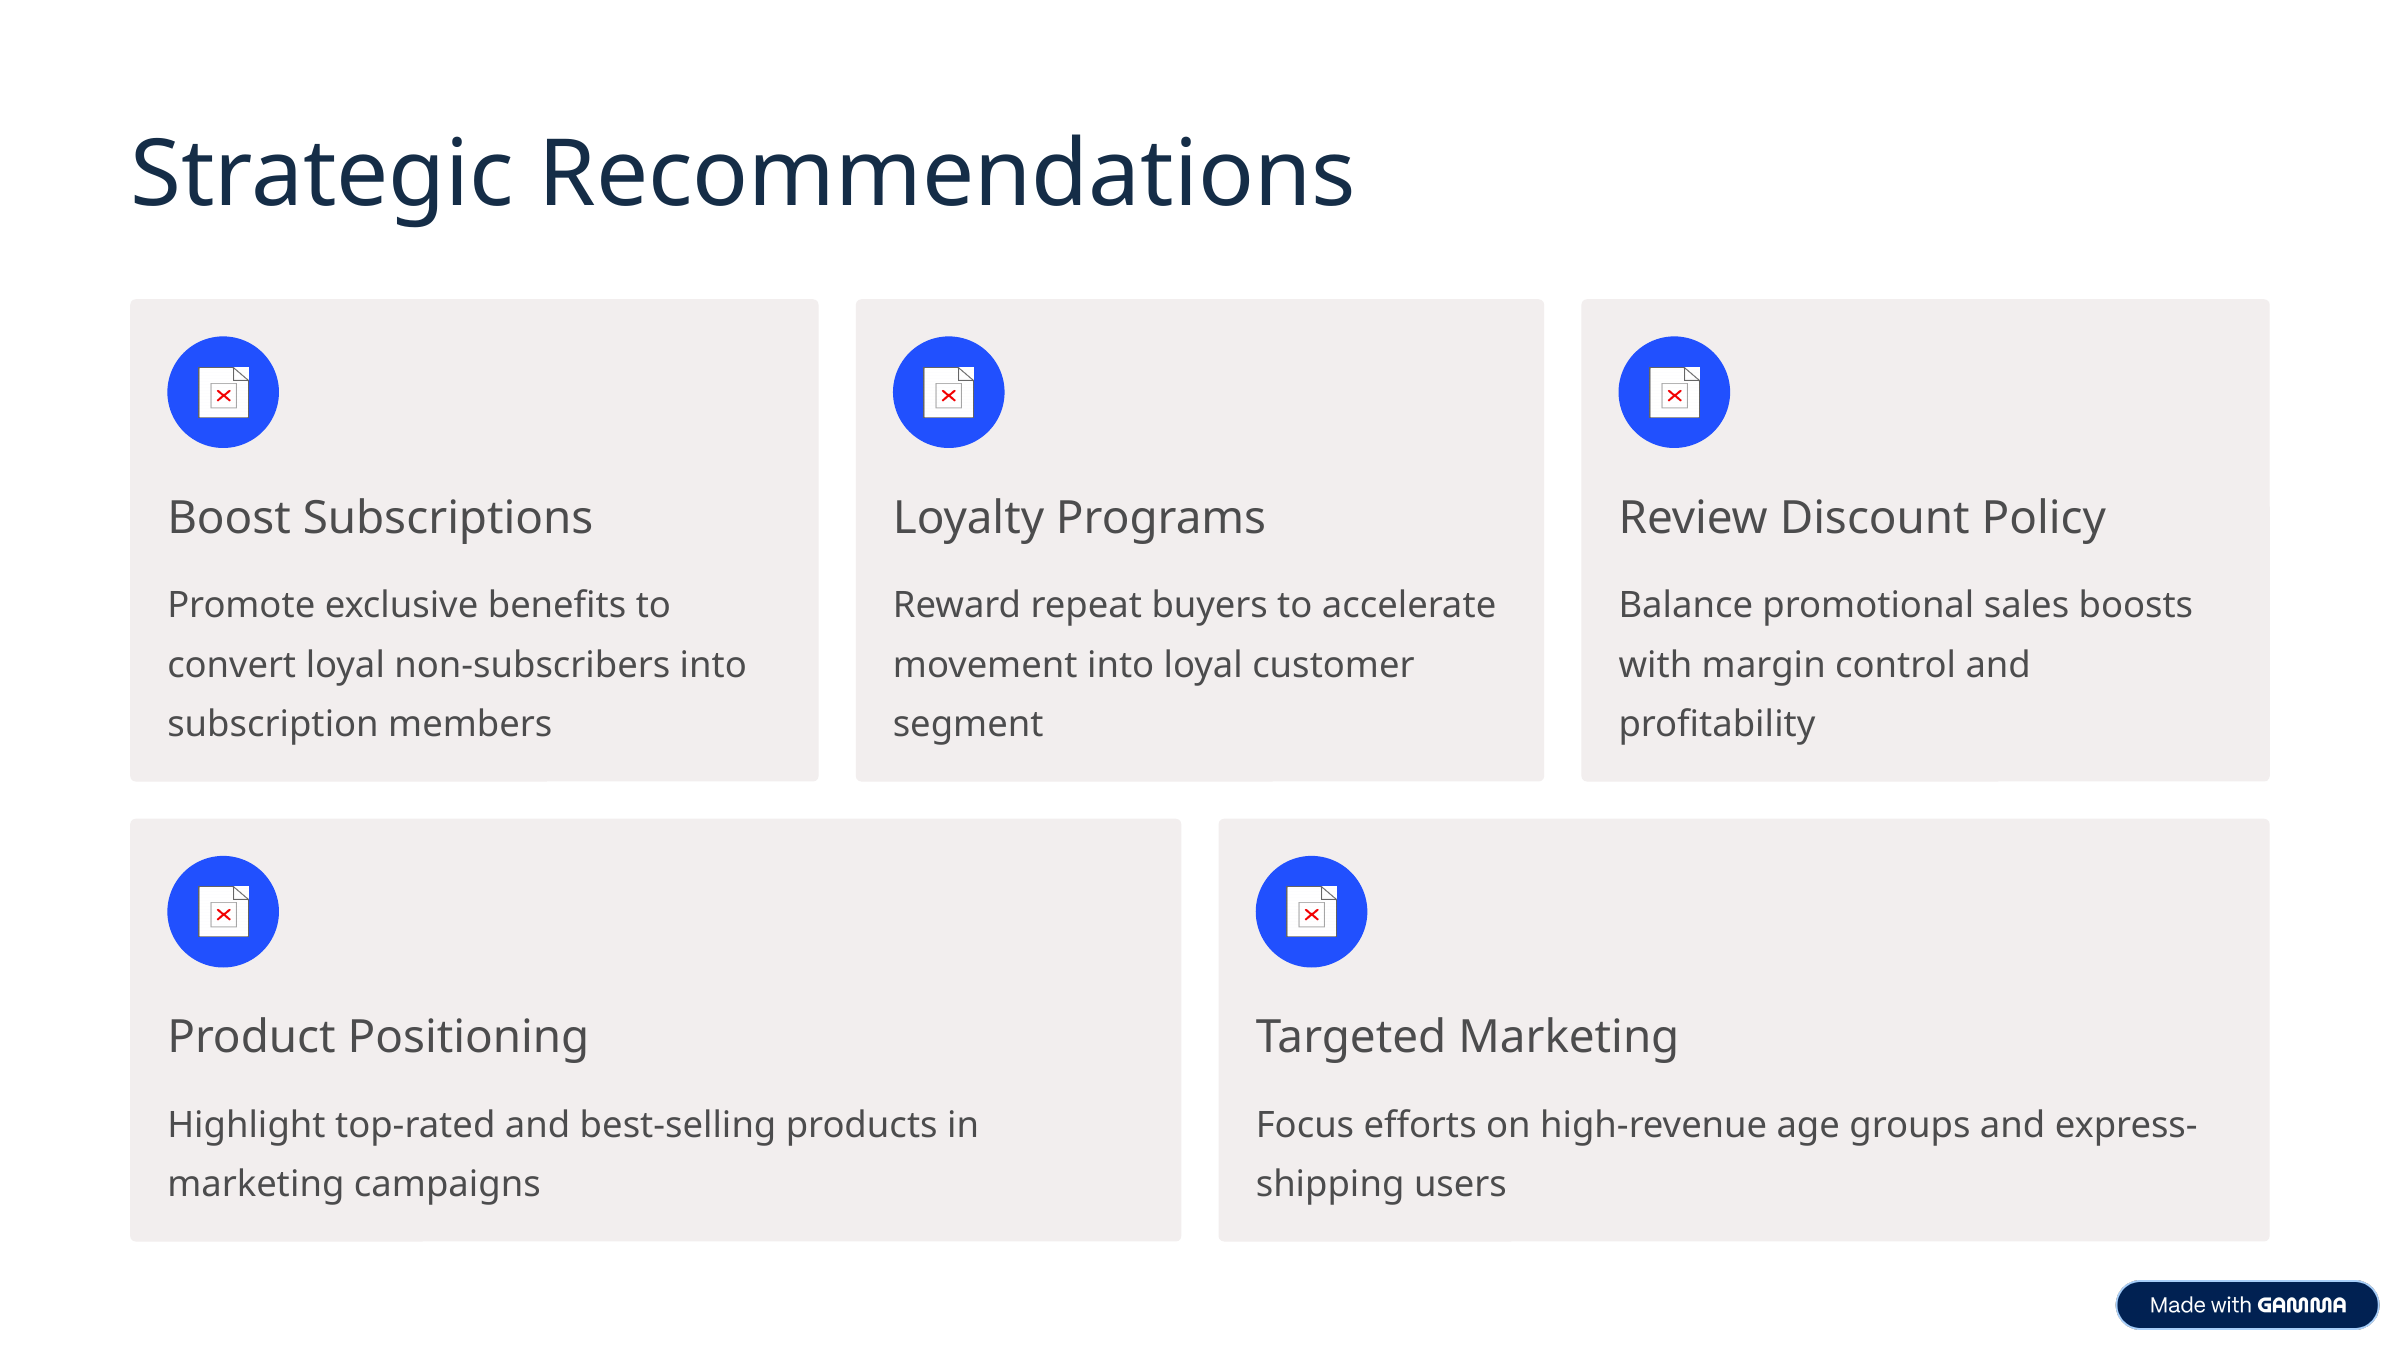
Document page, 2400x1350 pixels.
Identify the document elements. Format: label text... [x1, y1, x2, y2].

picture [923, 366, 974, 418]
picture [2106, 1271, 2389, 1339]
picture [198, 886, 249, 937]
text_box Strategic Recommendations [130, 108, 1213, 225]
text_box [130, 818, 1182, 1242]
picture [1286, 886, 1337, 937]
text_box [892, 336, 1005, 448]
text_box Targeted Marketing [1255, 1004, 1721, 1063]
text_box Reward repeat buyers to accelerate movement into loyal customer segment [892, 565, 1507, 745]
text_box [1218, 818, 2270, 1242]
text_box Promote exclusive benefits to convert loyal non-subscribers into subscription members [167, 565, 782, 745]
text_box Loyalty Programs [892, 485, 1359, 544]
text_box Product Positioning [167, 1004, 633, 1063]
text_box [130, 299, 819, 782]
text_box [1581, 299, 2270, 782]
text_box [167, 855, 279, 968]
picture [198, 366, 249, 418]
text_box Highlight top-rated and best-selling products in marketing campaigns [167, 1085, 1145, 1205]
picture [1649, 366, 1700, 418]
text_box Balance promotional sales boosts with margin control and profitability [1618, 565, 2233, 685]
text_box Boost Subscriptions [167, 485, 633, 544]
text_box Review Discount Policy [1618, 485, 2084, 544]
text_box Focus efforts on high-revenue age groups and express-shipping users [1255, 1085, 2233, 1205]
text_box [855, 299, 1545, 782]
text_box [167, 336, 279, 448]
text_box [1618, 336, 1731, 448]
text_box [1255, 855, 1368, 968]
